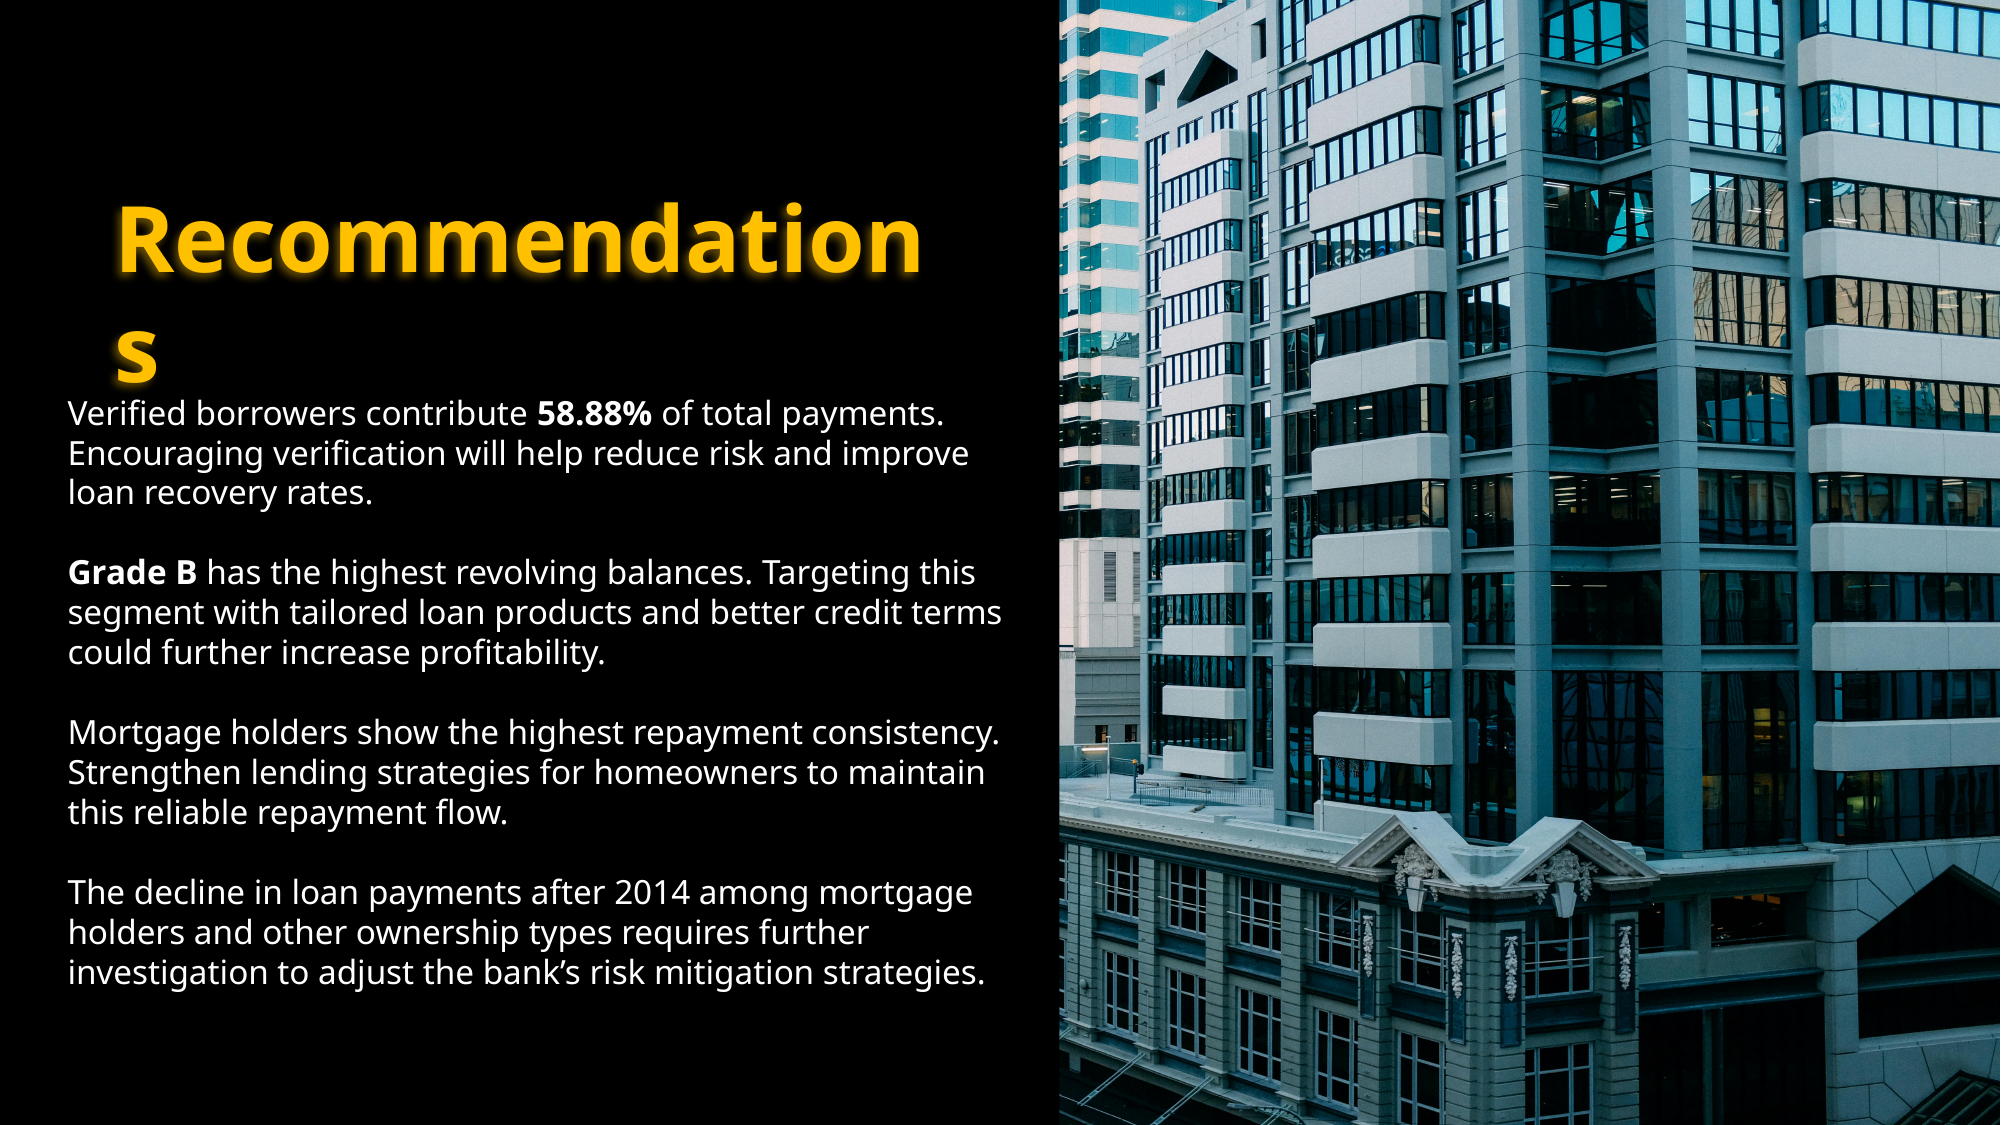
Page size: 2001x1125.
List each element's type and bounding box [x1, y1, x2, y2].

picture [1060, 0, 2000, 1125]
picture [1545, 0, 1552, 12]
text_box [0, 0, 1060, 1125]
